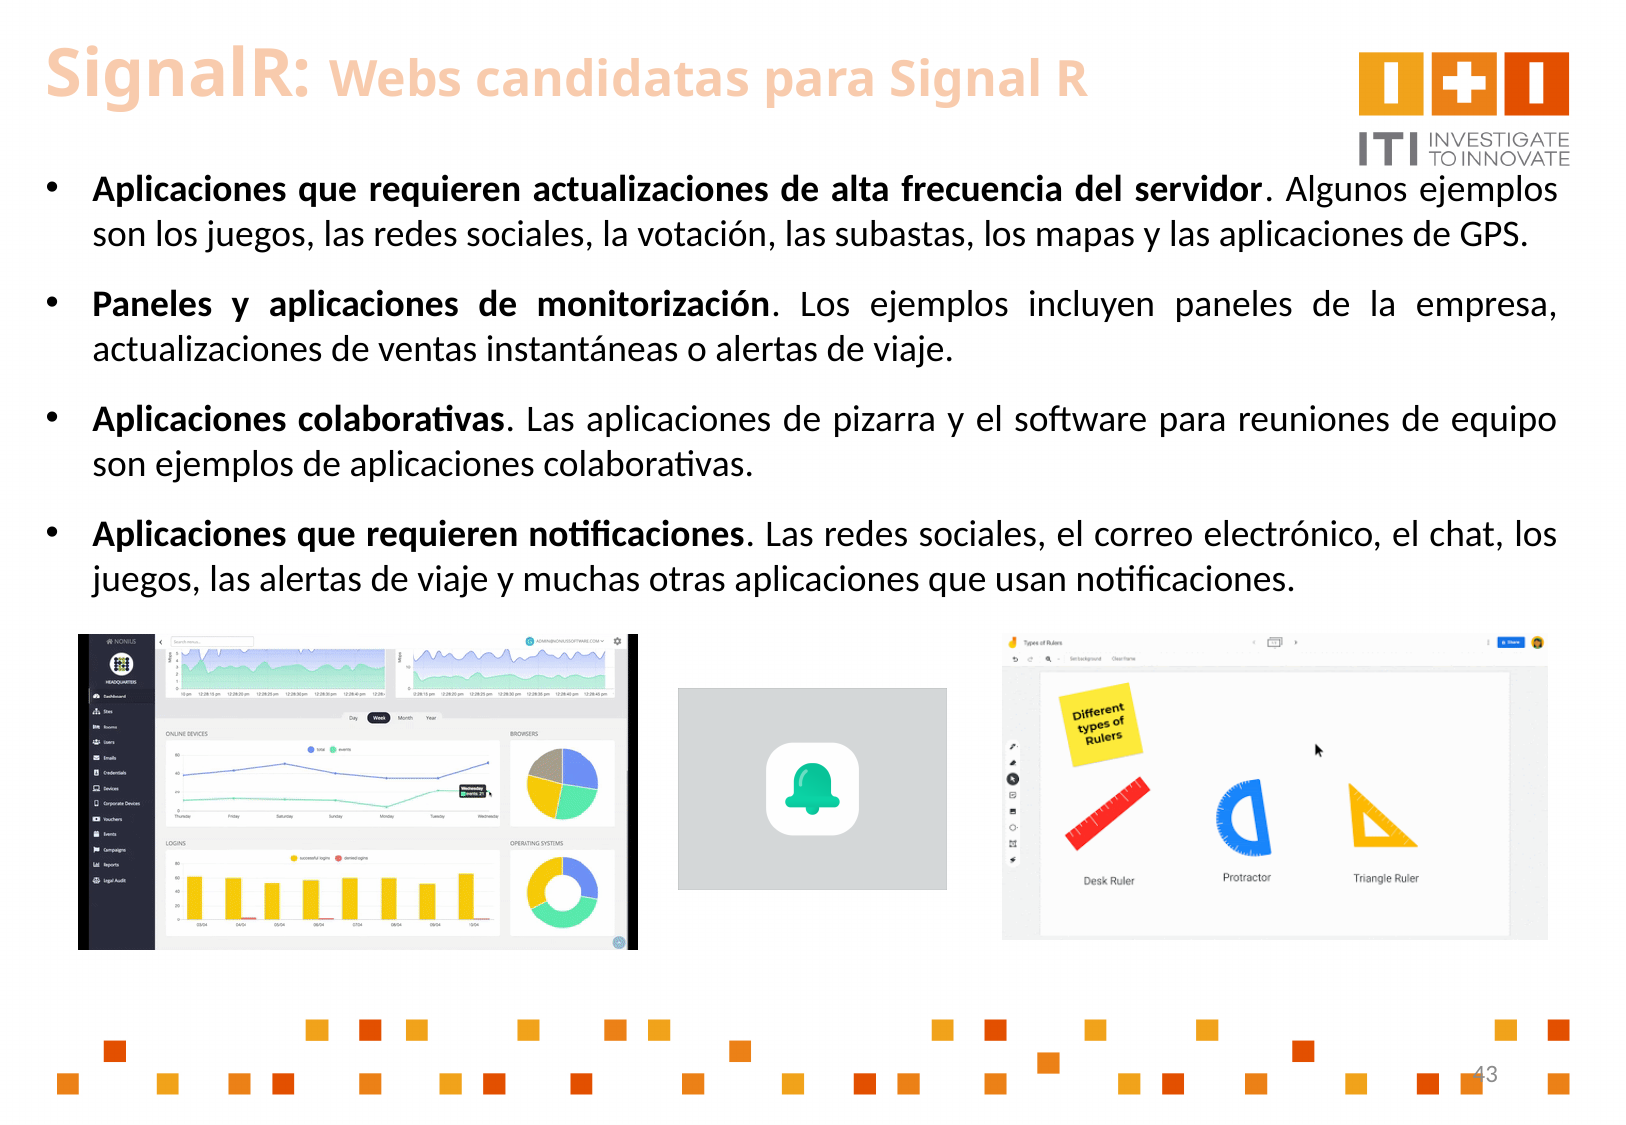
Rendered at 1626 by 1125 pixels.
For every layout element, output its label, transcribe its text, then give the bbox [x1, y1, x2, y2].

text_box Aplicaciones que requieren actualizaciones de alta frecuencia del servidor. Algunos ejemplos son los juegos, las redes sociales, la votación, las subastas, los mapas y las aplicaciones de GPS. Paneles y aplicaciones de monitorización. Los ejemplos incluyen paneles de la empresa, actualizaciones de ventas instantáneas o alertas de viaje. Aplicaciones colaborativas. Las aplicaciones de pizarra y el software para reuniones de equipo son ejemplos de aplicaciones colaborativas. Aplicaciones que requieren notificaciones. Las redes sociales, el correo electrónico, el chat, los juegos, las alertas de viaje y muchas otras aplicaciones que usan notificaciones. [30, 156, 1574, 607]
picture [0, 0, 1626, 1125]
slide_number 43 [1147, 1042, 1514, 1103]
text_box SignalR: Webs candidatas para Signal R [30, 22, 1331, 117]
